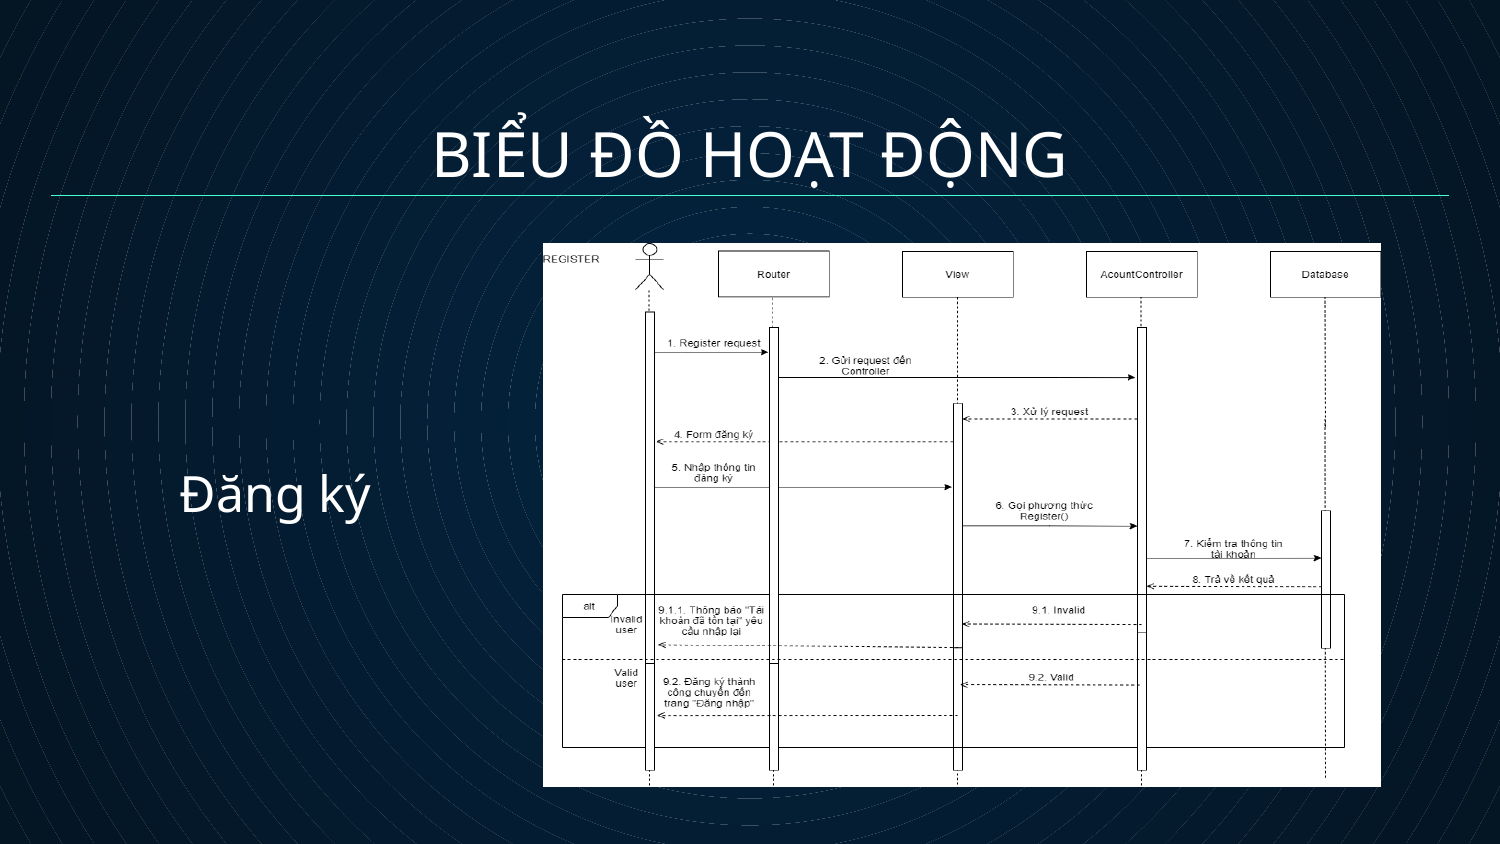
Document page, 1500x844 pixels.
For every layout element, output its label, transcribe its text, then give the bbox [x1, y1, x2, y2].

title BIỂU ĐỒ HOẠT ĐỘNG [51, 202, 1449, 206]
title BIỂU ĐỒ HOẠT ĐỘNG [51, 105, 1449, 195]
text_box Đăng ký [6, 437, 538, 538]
picture [543, 243, 1381, 787]
